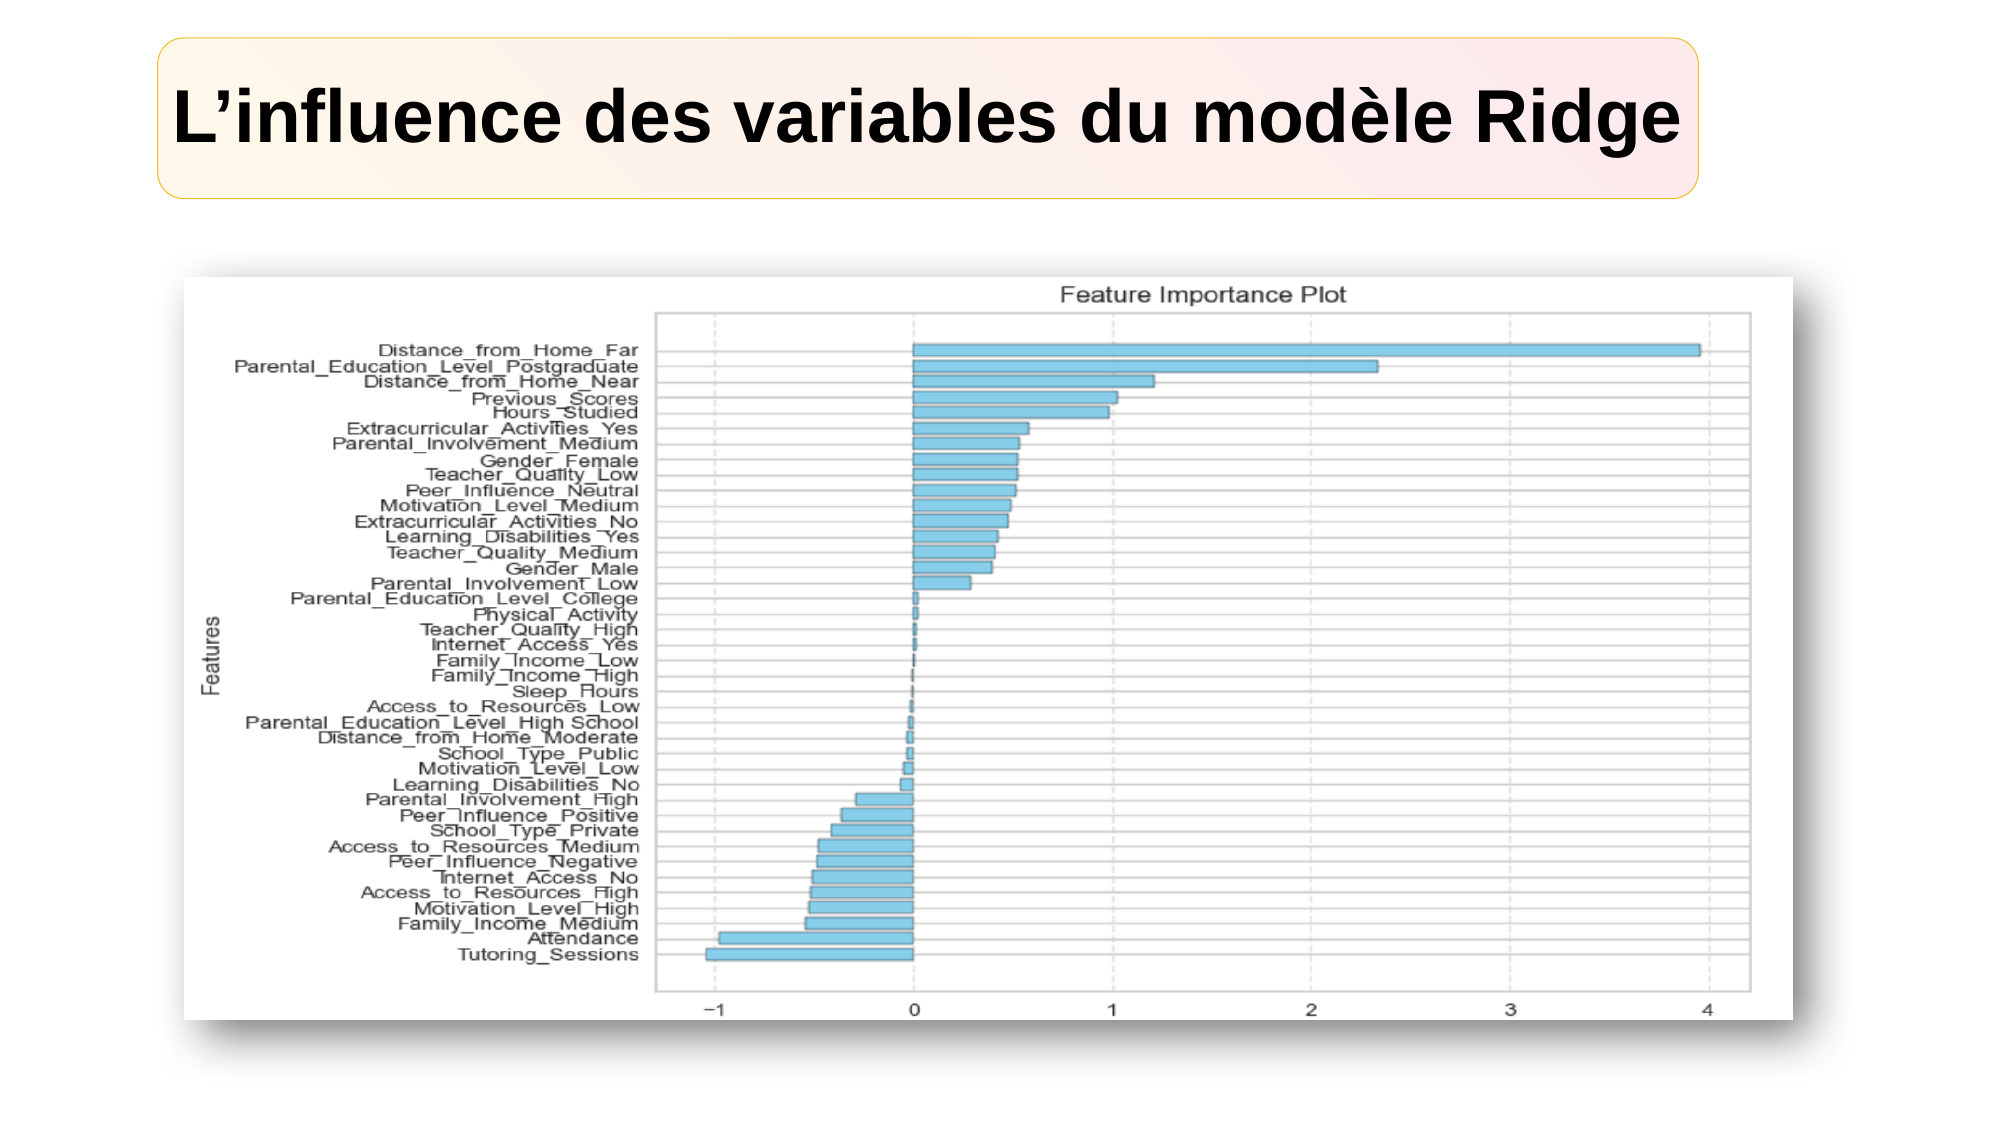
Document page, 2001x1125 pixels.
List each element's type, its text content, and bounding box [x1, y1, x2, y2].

text_box L’influence des variables du modèle Ridge [156, 36, 1700, 200]
picture [184, 277, 1793, 1020]
